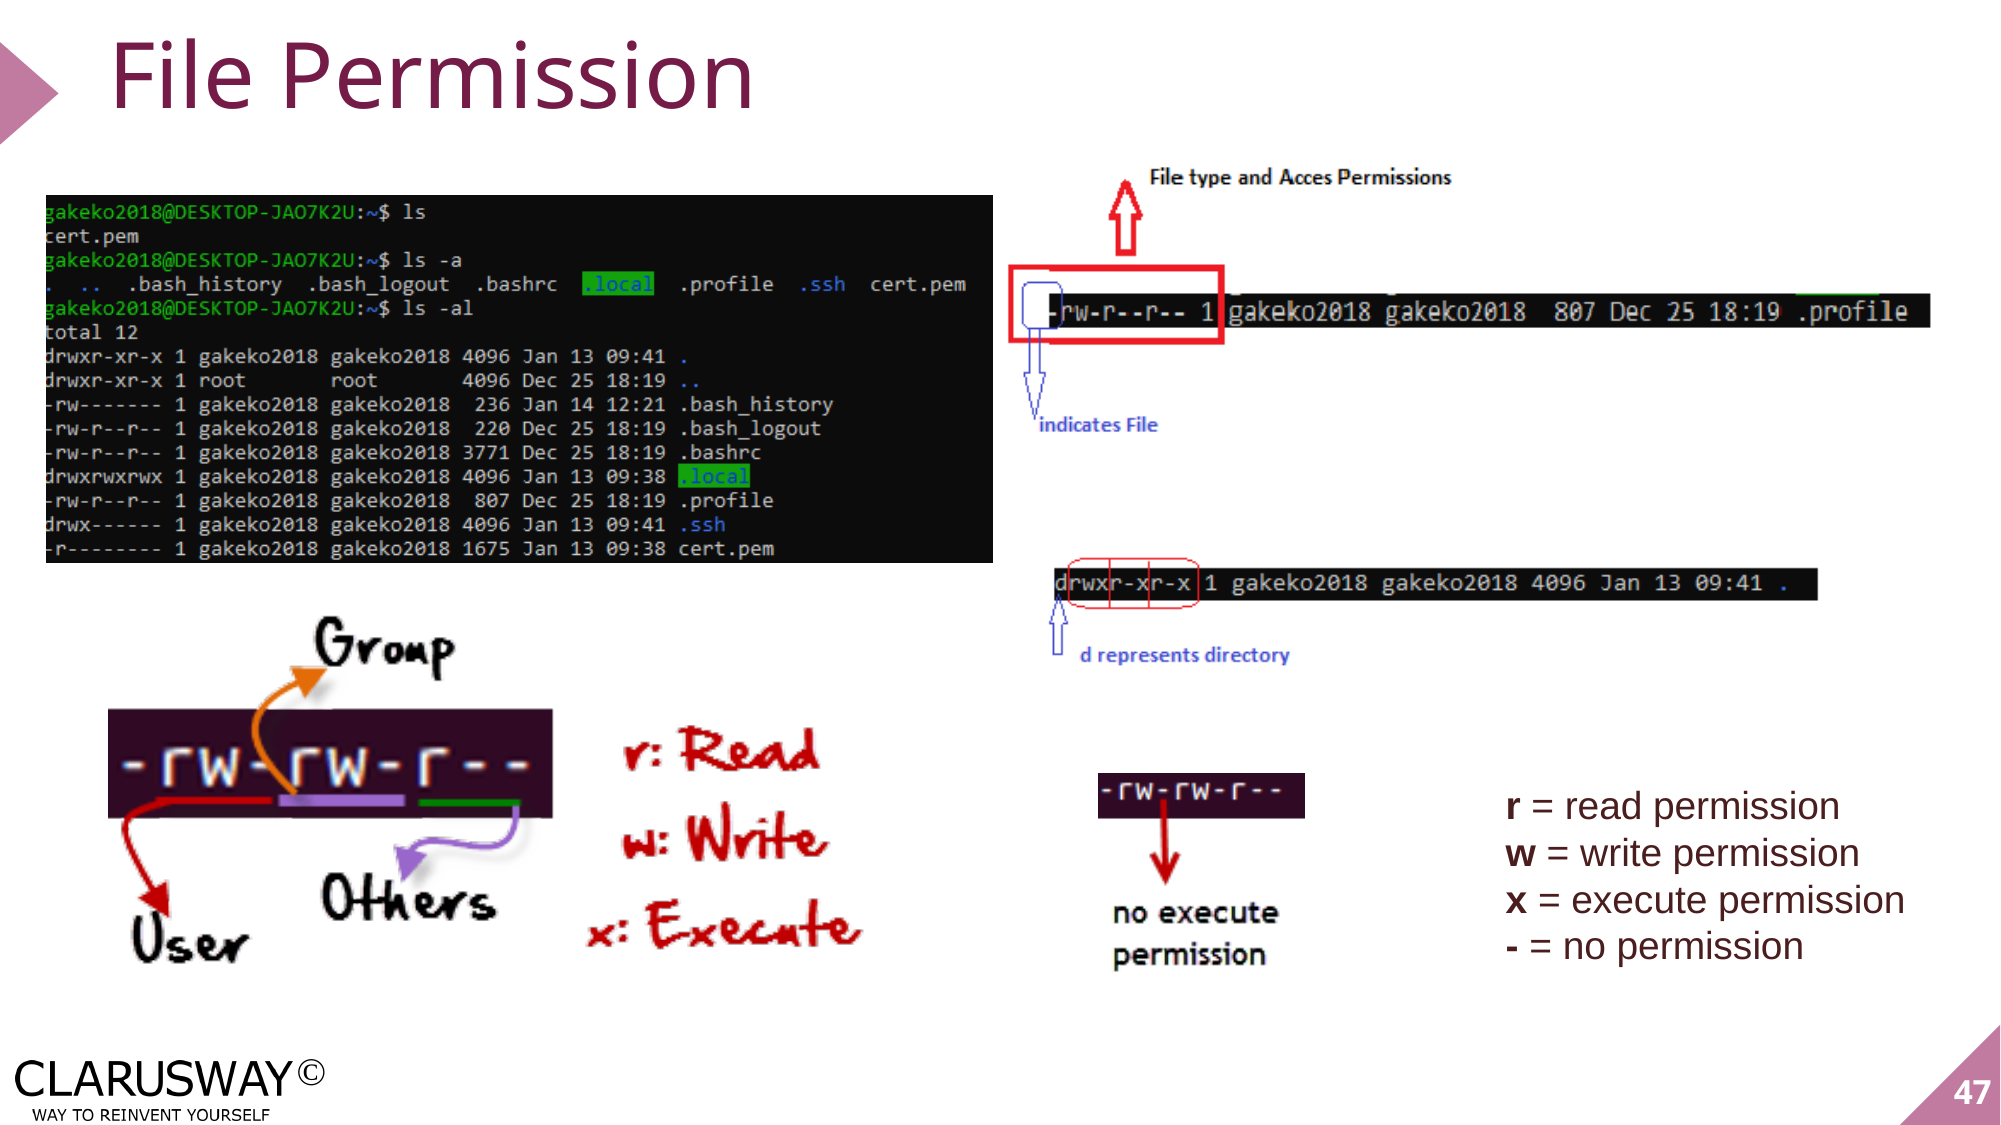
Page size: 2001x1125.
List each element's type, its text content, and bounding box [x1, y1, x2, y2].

picture [1097, 773, 1305, 978]
picture [46, 195, 993, 563]
title File Permission [108, 38, 1342, 175]
picture [108, 610, 866, 978]
slide_number 47 [1891, 1014, 1992, 1117]
text_box r = read permission w = write permission x = execute permission - = no permission [1485, 771, 1970, 980]
picture [15, 1060, 293, 1121]
picture [995, 108, 1992, 681]
